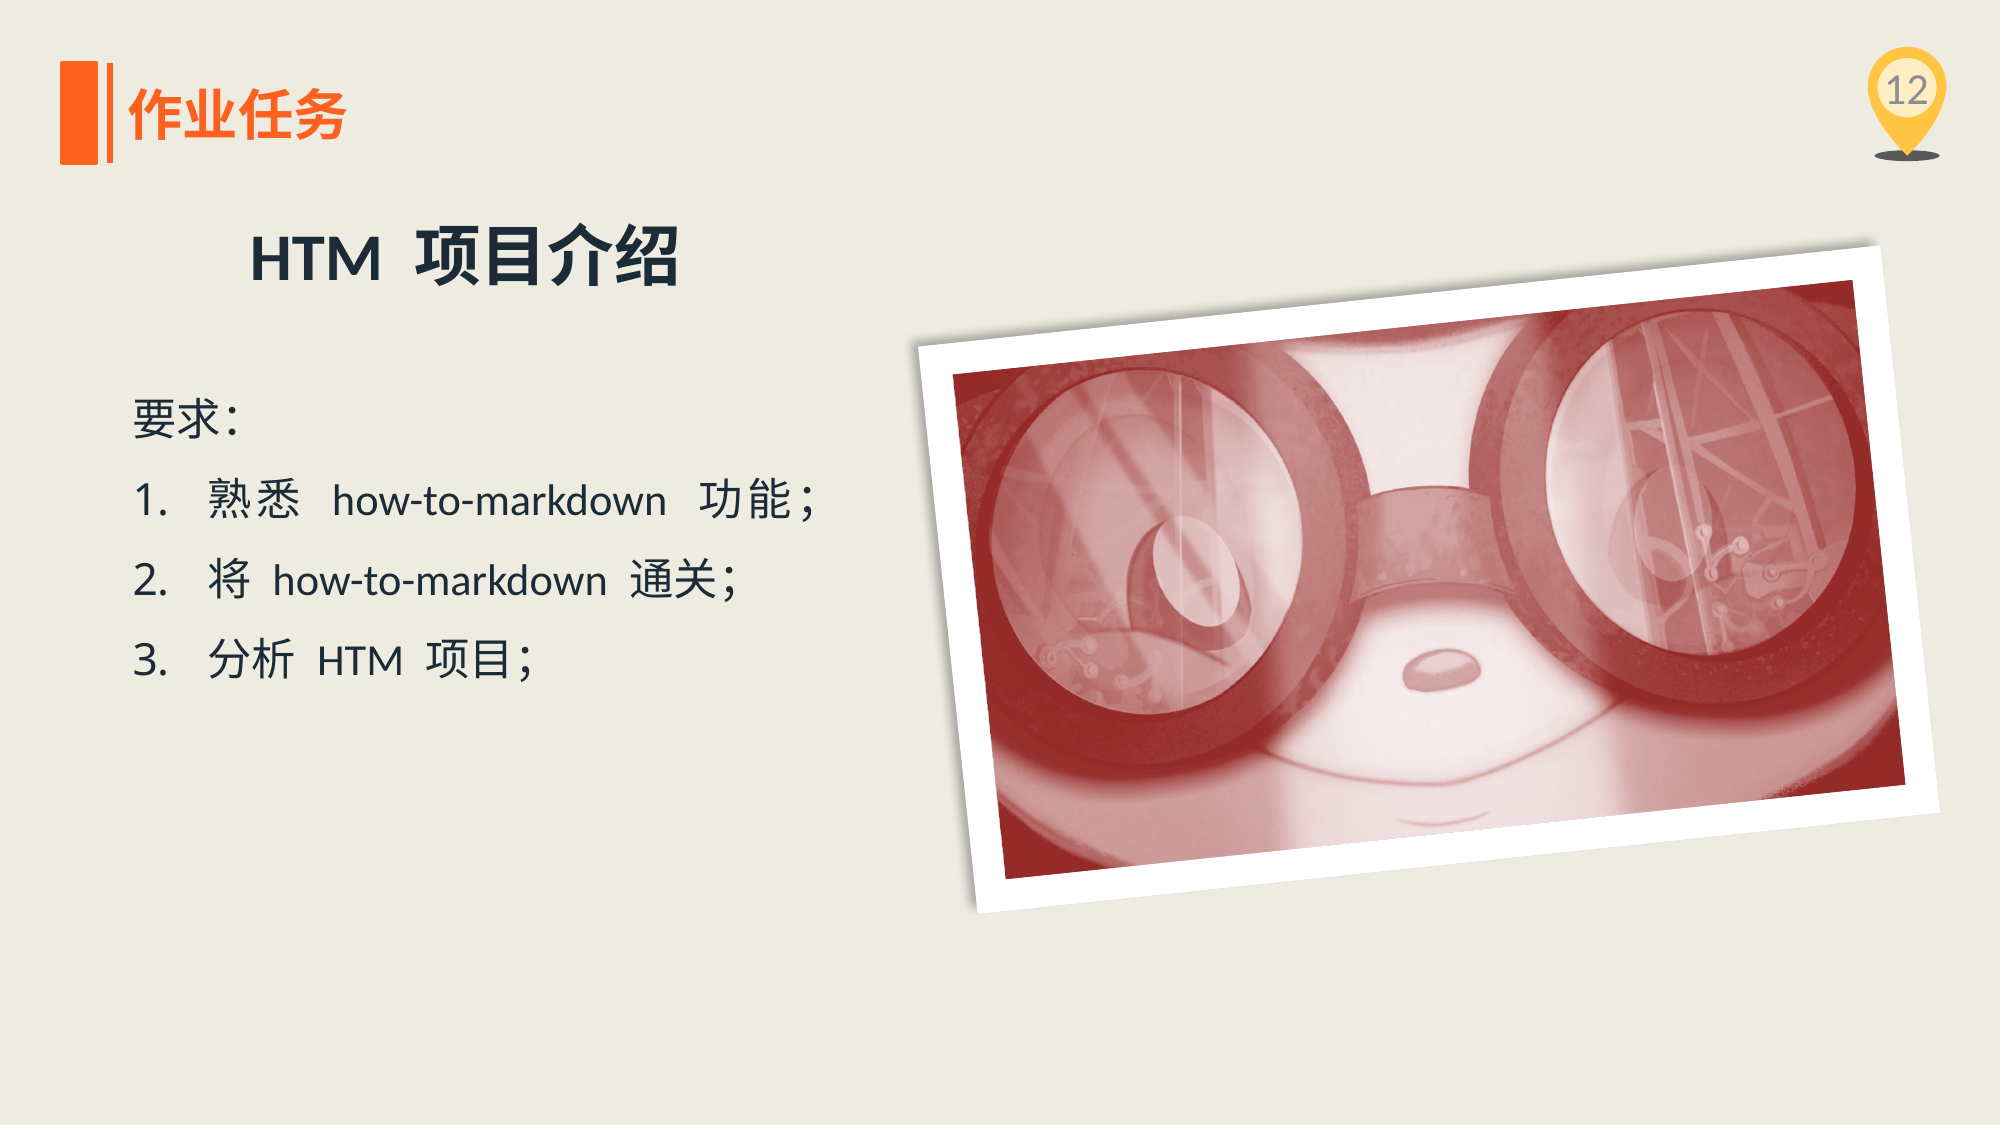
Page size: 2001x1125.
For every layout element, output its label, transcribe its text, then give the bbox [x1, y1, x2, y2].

text_box 要求： 熟悉 how-to-markdown 功能； 将 how-to-markdown 通关； 分析 HTM 项目； [117, 356, 812, 692]
text_box [60, 61, 98, 165]
picture [976, 325, 1882, 834]
slide_number 12 [1673, 57, 2000, 118]
text_box 作业任务 [115, 72, 577, 154]
text_box HTM 项目介绍 [235, 206, 696, 302]
